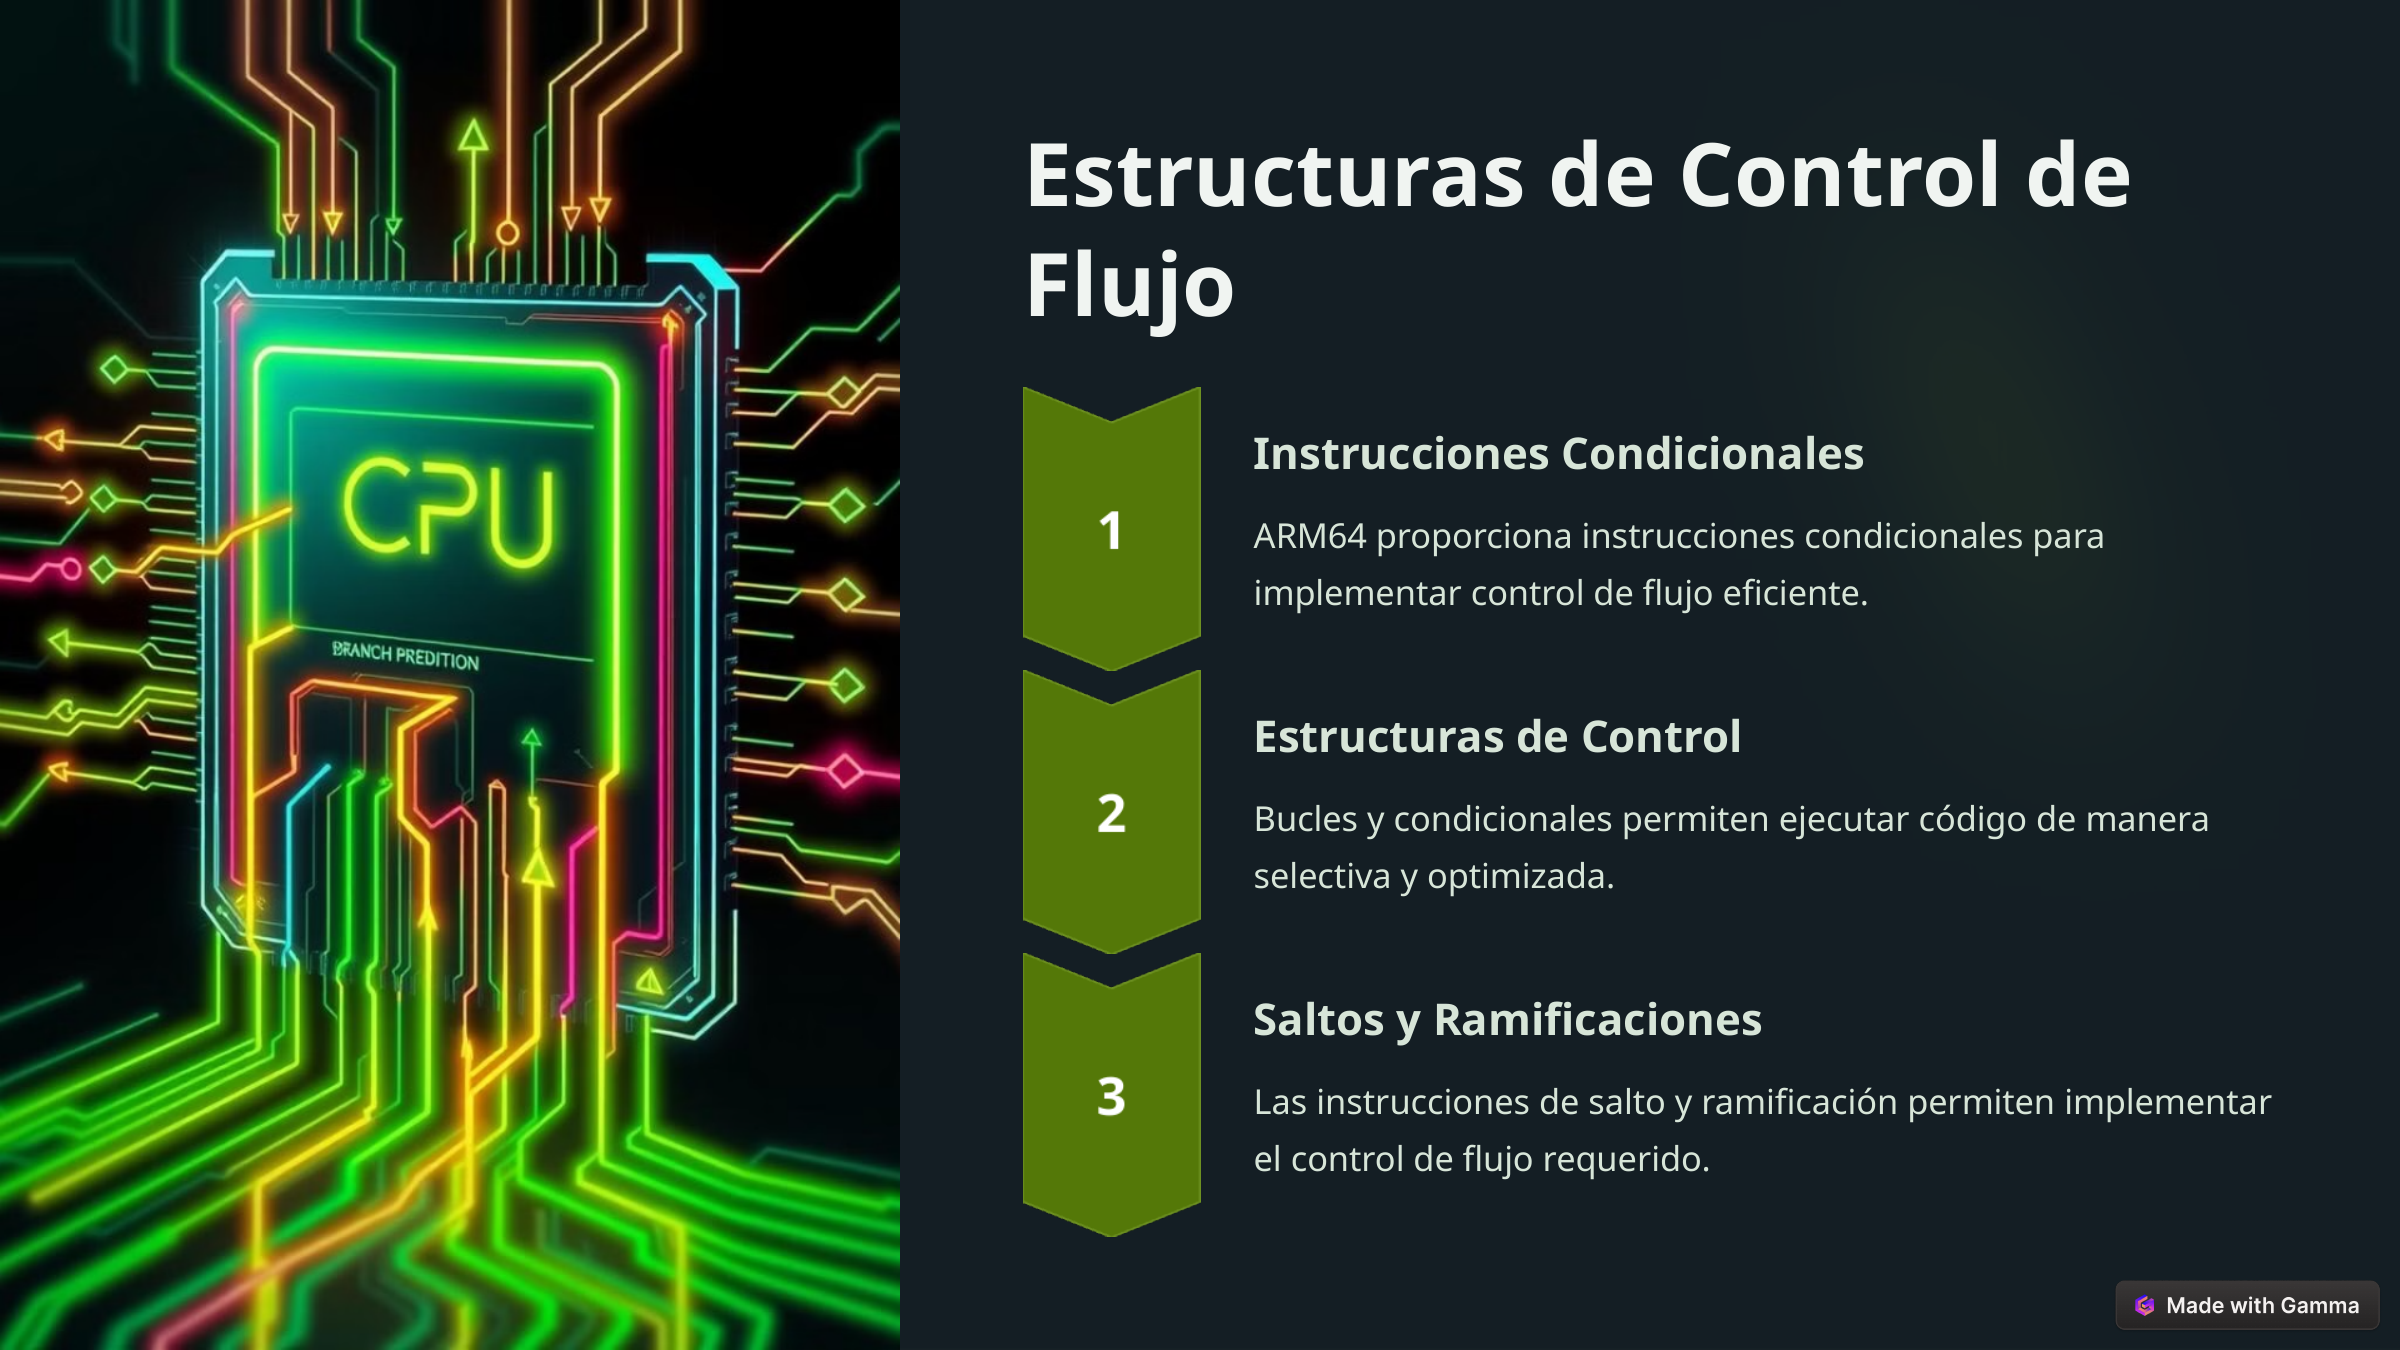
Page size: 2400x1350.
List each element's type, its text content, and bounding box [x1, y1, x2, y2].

text_box Las instrucciones de salto y ramificación permiten implementar el control de flujo requerido. [1253, 1065, 2277, 1179]
text_box Saltos y Ramificaciones [1253, 988, 2098, 1045]
text_box ARM64 proporciona instrucciones condicionales para implementar control de flujo eficiente. [1253, 499, 2277, 613]
text_box Estructuras de Control [1253, 705, 2044, 762]
picture [0, 0, 900, 1350]
text_box Estructuras de Control de Flujo [1023, 113, 2277, 335]
text_box Bucles y condicionales permiten ejecutar código de manera selectiva y optimizada. [1253, 782, 2277, 896]
picture [2106, 1271, 2389, 1339]
picture [1023, 387, 1201, 1237]
text_box Instrucciones Condicionales [1253, 422, 2244, 479]
